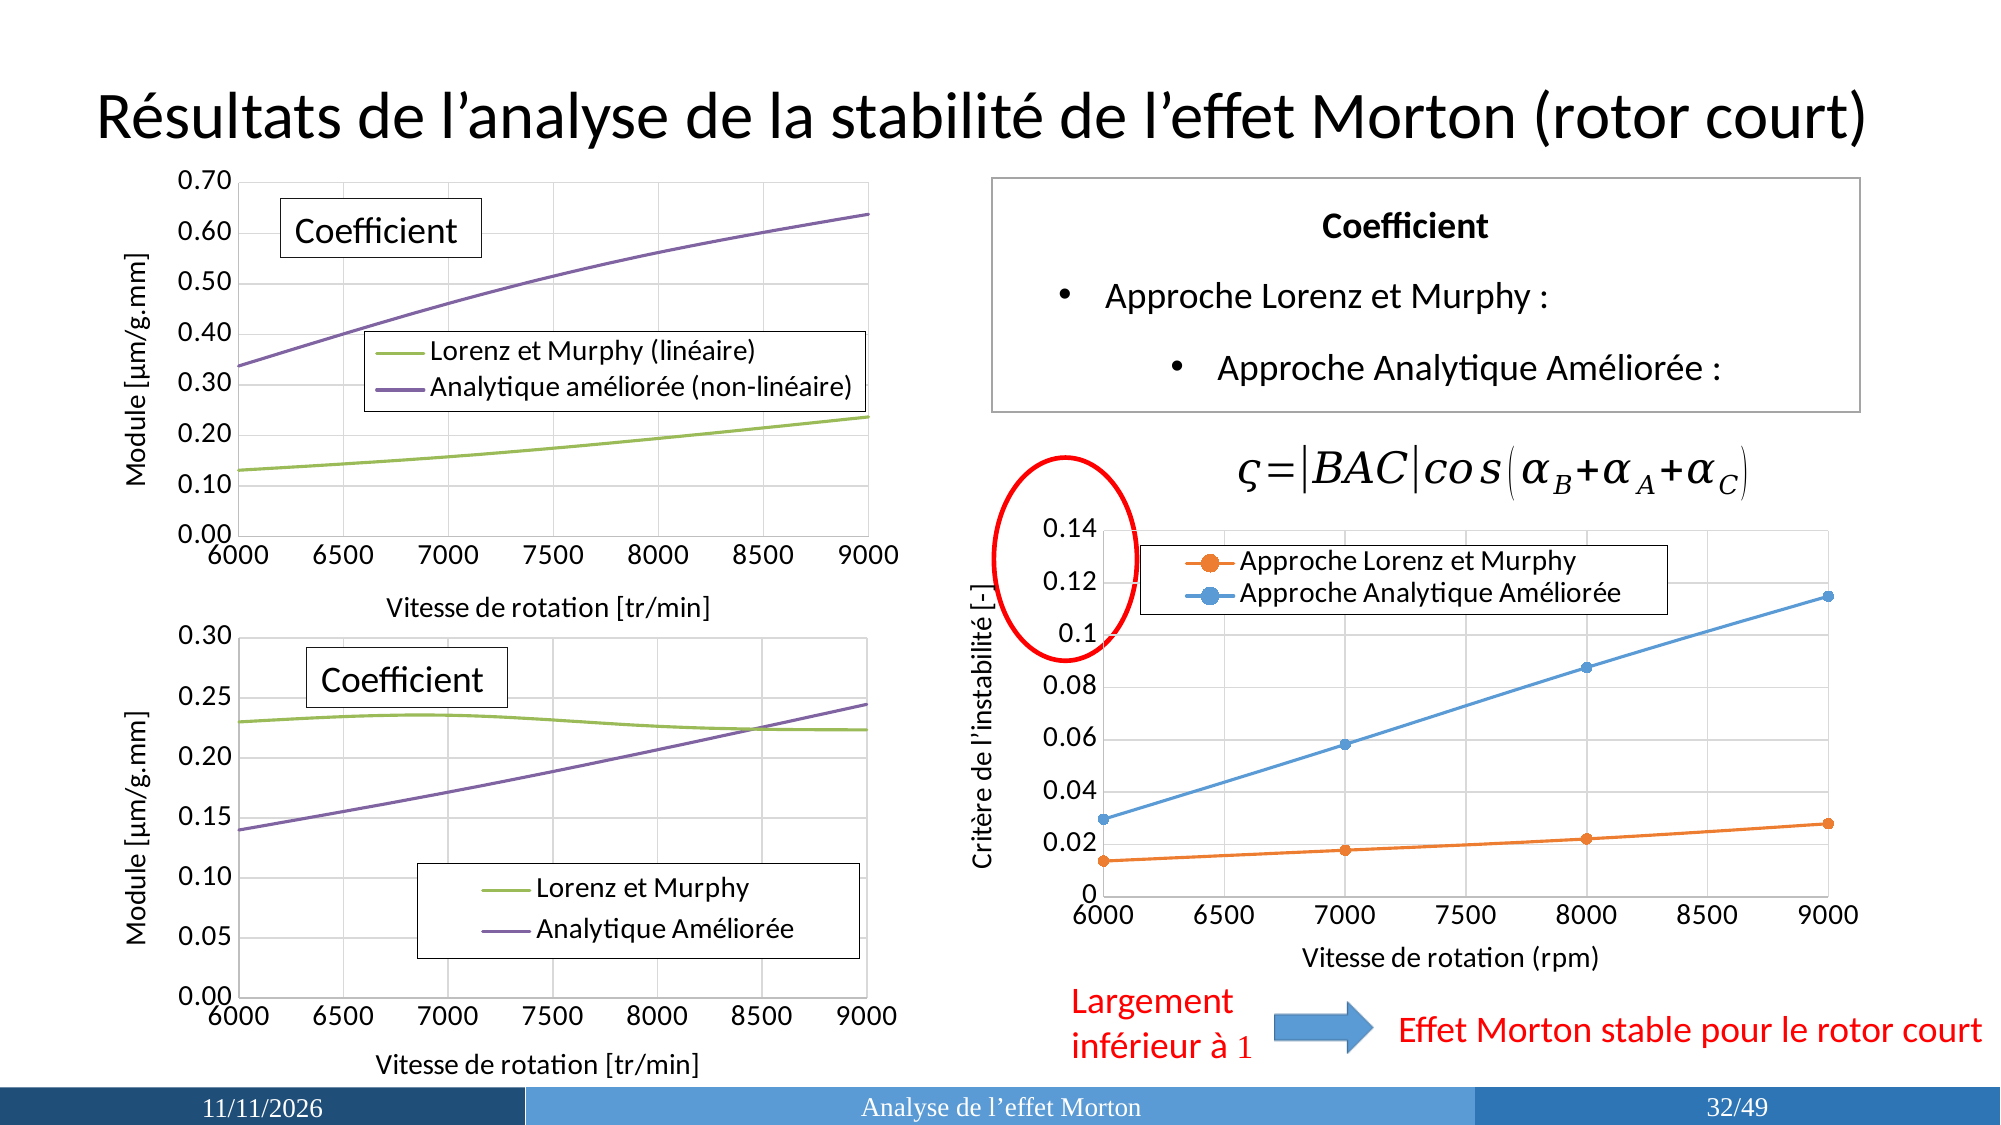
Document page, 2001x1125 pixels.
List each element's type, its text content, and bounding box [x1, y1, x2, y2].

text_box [991, 178, 1861, 413]
text_box Résultats de l’analyse de la stabilité de l’effet Morton (rotor court) [81, 64, 1982, 159]
picture [1274, 1000, 1375, 1055]
chart [943, 496, 1877, 985]
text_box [104, 147, 916, 636]
text_box Effet Morton stable pour le rotor court [1383, 997, 1999, 1058]
slide_number 32/49 [1475, 1087, 2000, 1125]
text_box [993, 985, 1270, 1075]
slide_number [0, 1087, 525, 1125]
footer Analyse de l’effet Morton [526, 1087, 1475, 1125]
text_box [993, 457, 1270, 496]
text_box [109, 608, 921, 1097]
